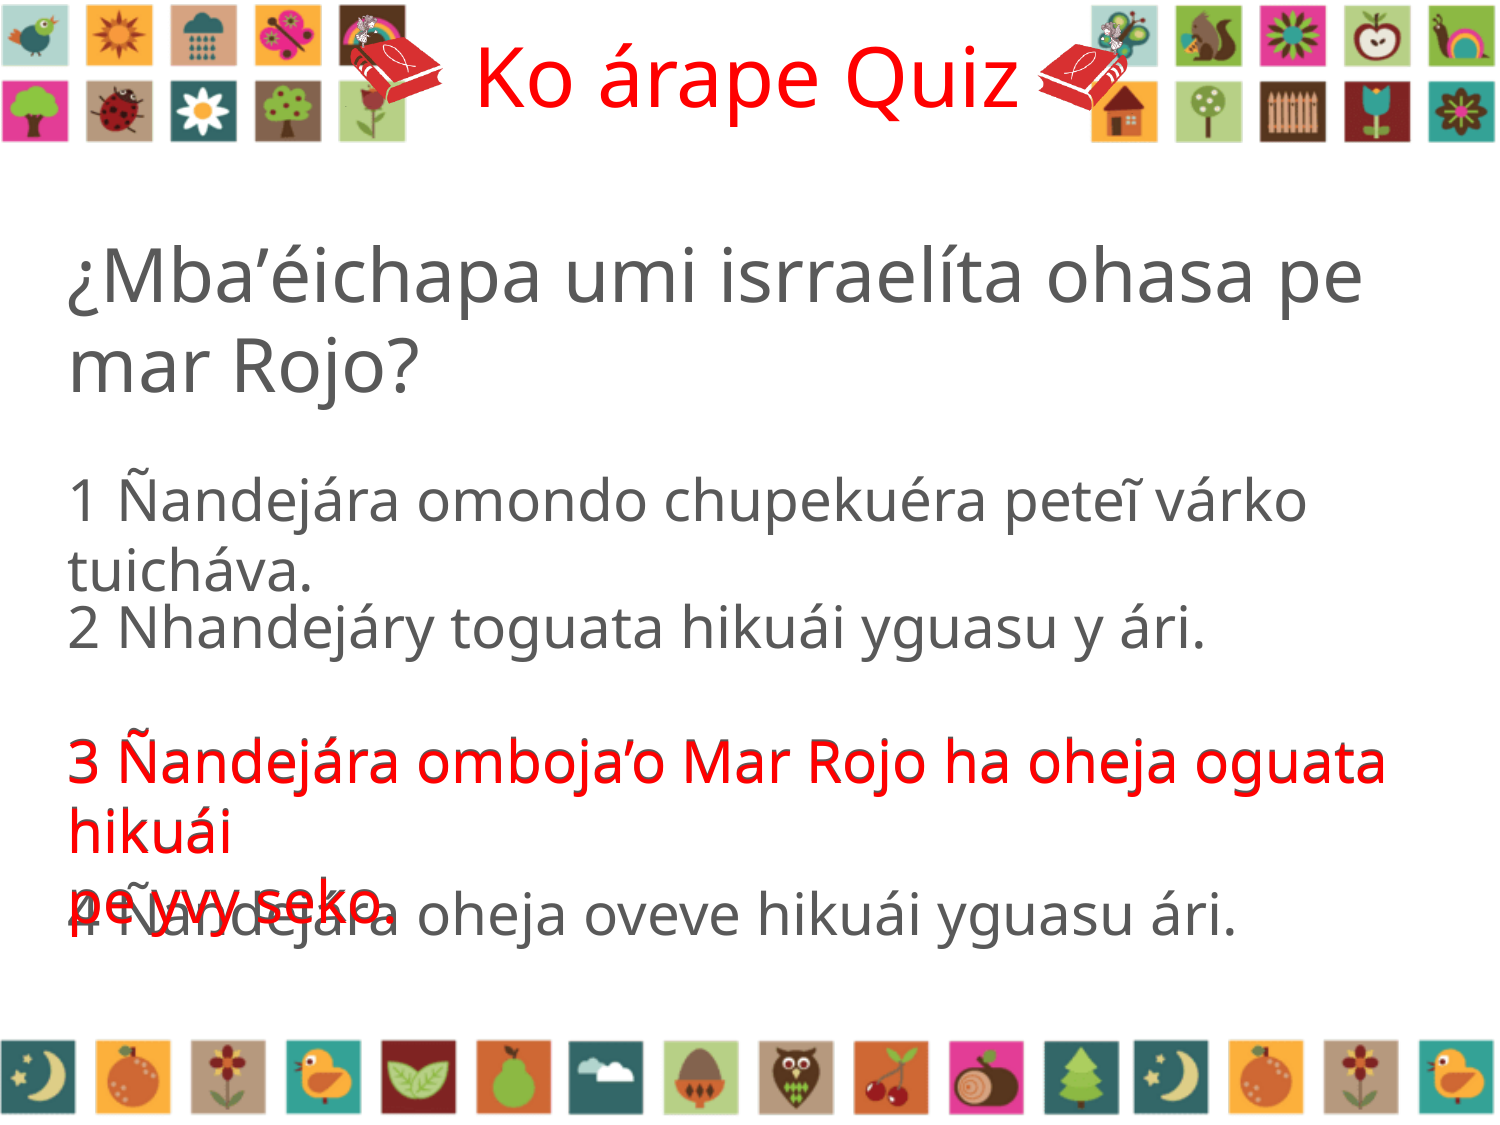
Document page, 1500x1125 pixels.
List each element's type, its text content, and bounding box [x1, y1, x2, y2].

text_box Ko árape Quiz [425, 16, 1078, 131]
picture [0, 0, 475, 150]
text_box ¿Mbaʼéichapa umi isrraelíta ohasa pe mar Rojo? [53, 219, 1436, 415]
text_box 2 Nhandejáry toguata hikuái yguasu y ári. [53, 582, 1436, 668]
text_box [0, 1028, 1500, 1118]
picture [1005, 3, 1500, 150]
text_box 4 Ñandejára oheja oveve hikuái yguasu ári. [53, 943, 1483, 955]
text_box 1 Ñandejára omondo chupekuéra peteĩ várko tuicháva. [53, 456, 1436, 582]
text_box 3 Ñandejára omboja’o Mar Rojo ha oheja oguata hikuái pe yvy seko. [53, 717, 1483, 943]
